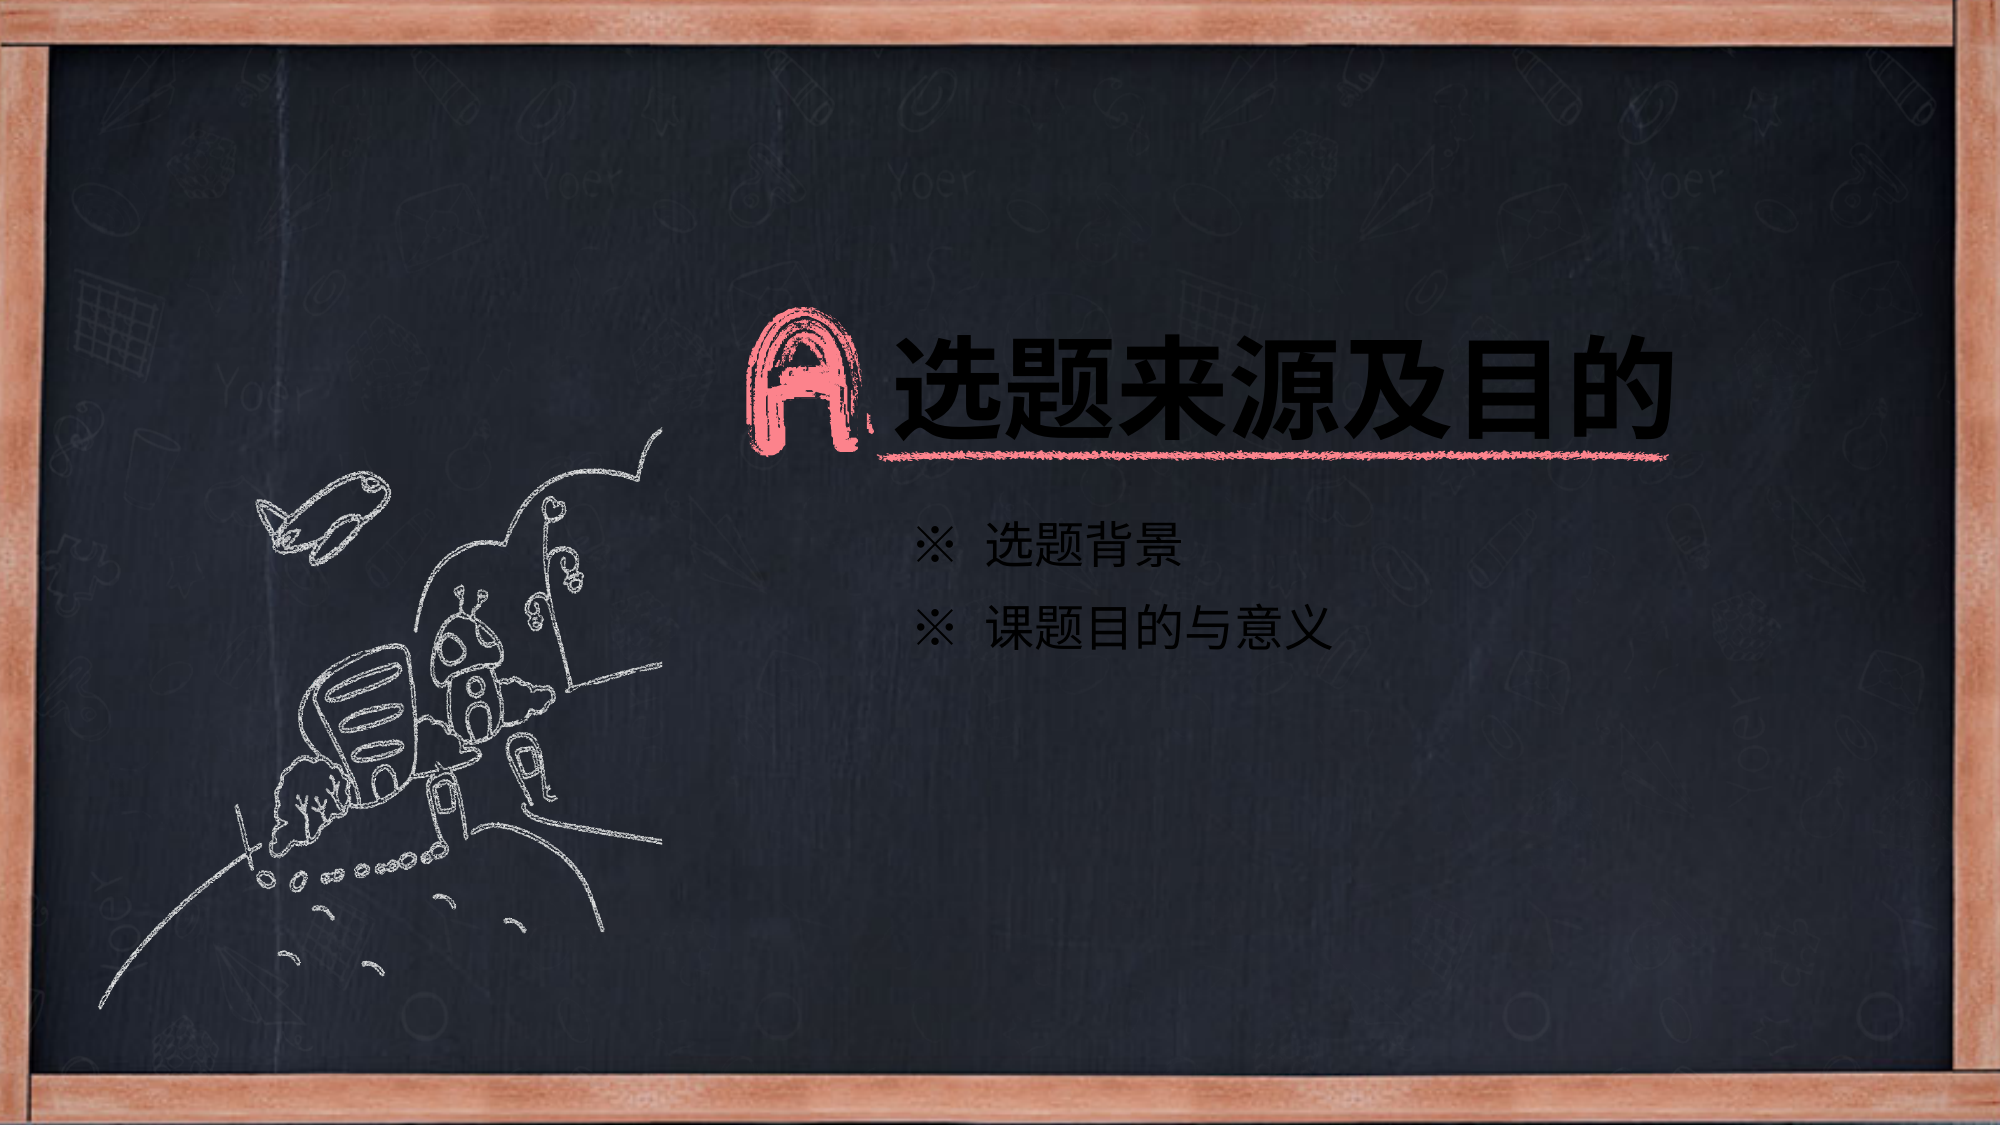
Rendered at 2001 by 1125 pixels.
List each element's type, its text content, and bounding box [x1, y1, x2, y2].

text_box 选题来源及目的 [920, 310, 1746, 461]
text_box ※ 选题背景 ※ 课题目的与意义 [920, 482, 1349, 664]
picture [0, 0, 2000, 1125]
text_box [920, 449, 1669, 462]
